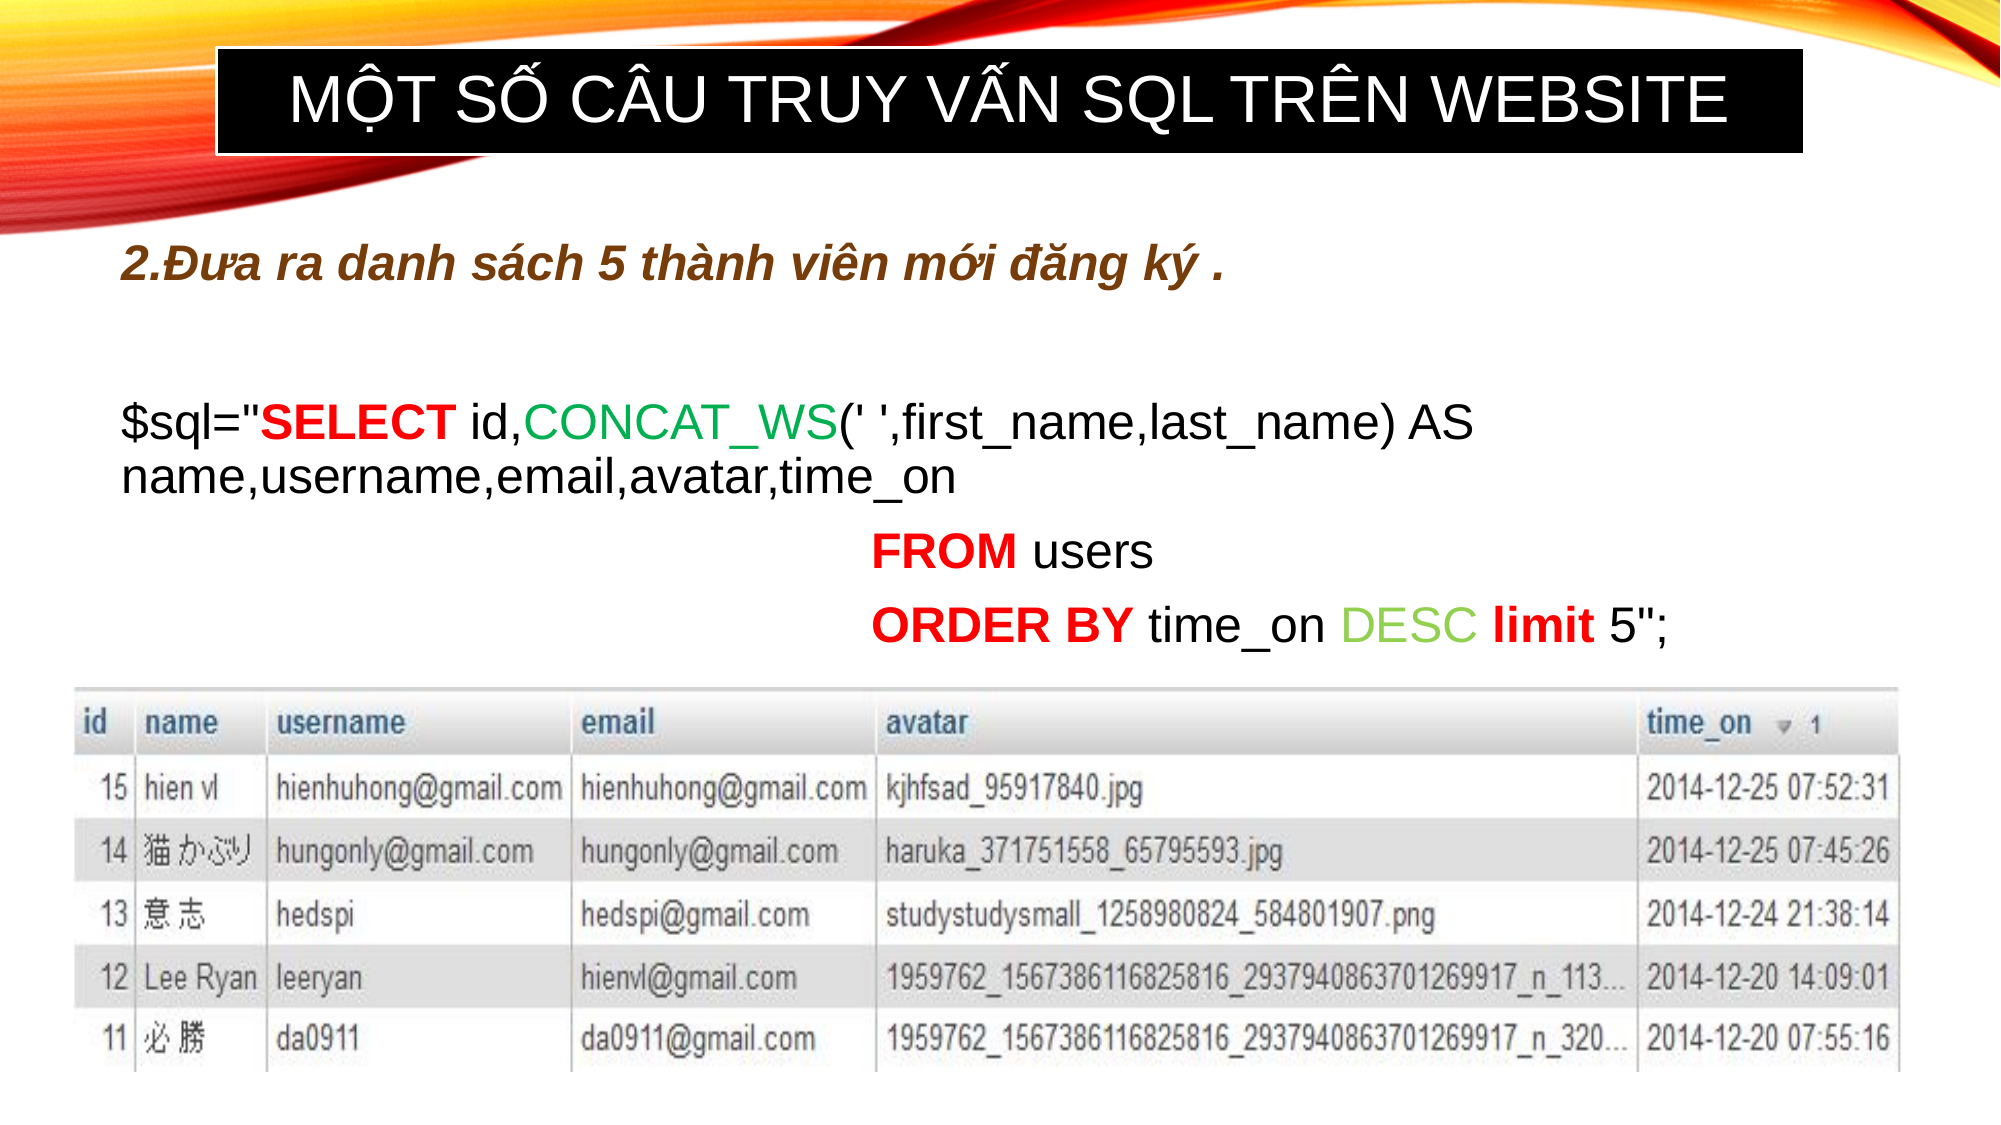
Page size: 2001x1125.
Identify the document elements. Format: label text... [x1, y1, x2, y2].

picture [0, 0, 2000, 237]
text_box Một số câu truy vấn SQL trên website [215, 46, 1806, 156]
list 2.Đưa ra danh sách 5 thành viên mới đăng ký . $sql="SELECT id,CONCAT_WS(' ',first_name,last_name) AS name,username,email,avatar,time_on FROM users ORDER BY time_on DESC limit 5"; [106, 230, 1874, 687]
picture [73, 687, 1907, 1073]
